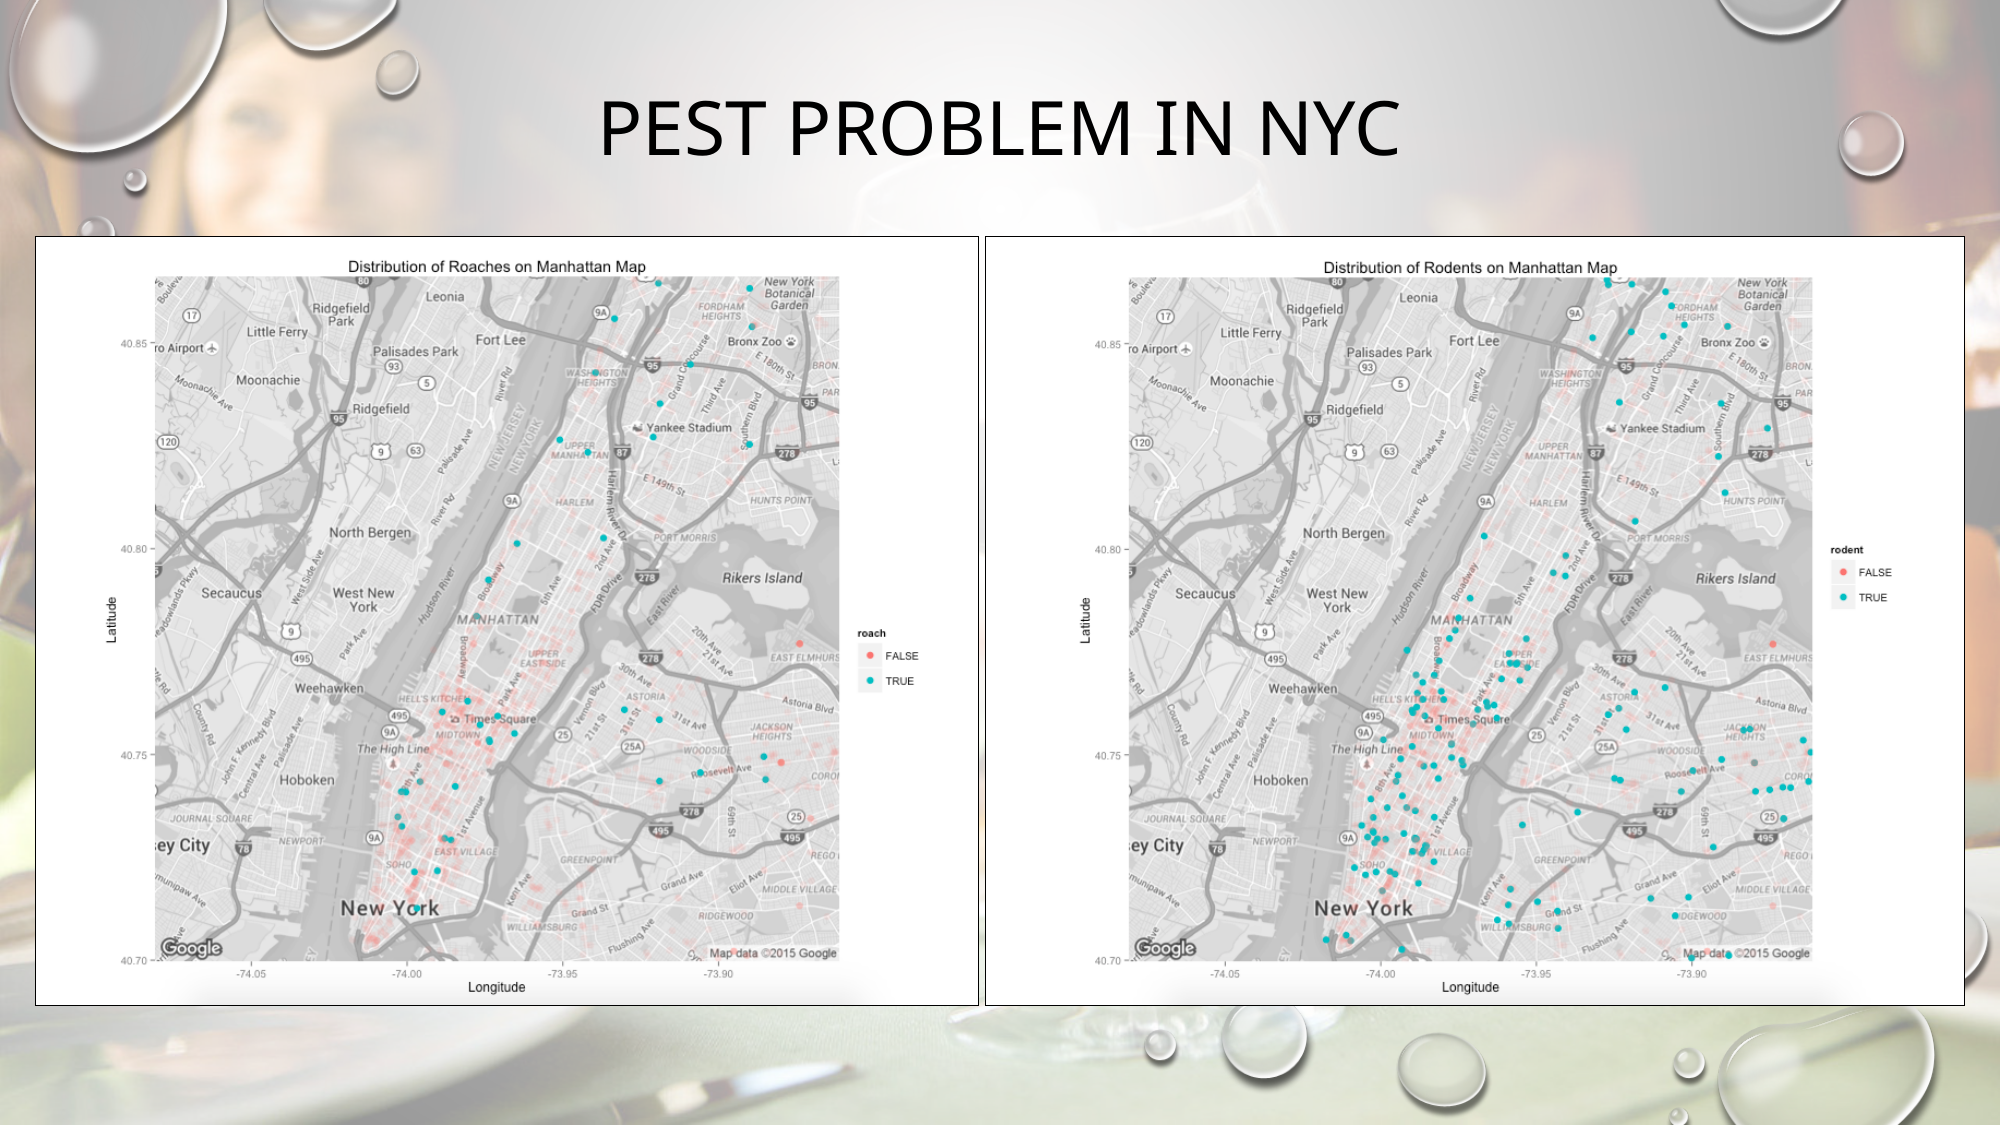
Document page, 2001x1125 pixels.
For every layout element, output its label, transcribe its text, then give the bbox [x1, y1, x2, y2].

title Pest problem in NYC [149, 0, 1850, 236]
picture [0, 0, 2000, 1125]
